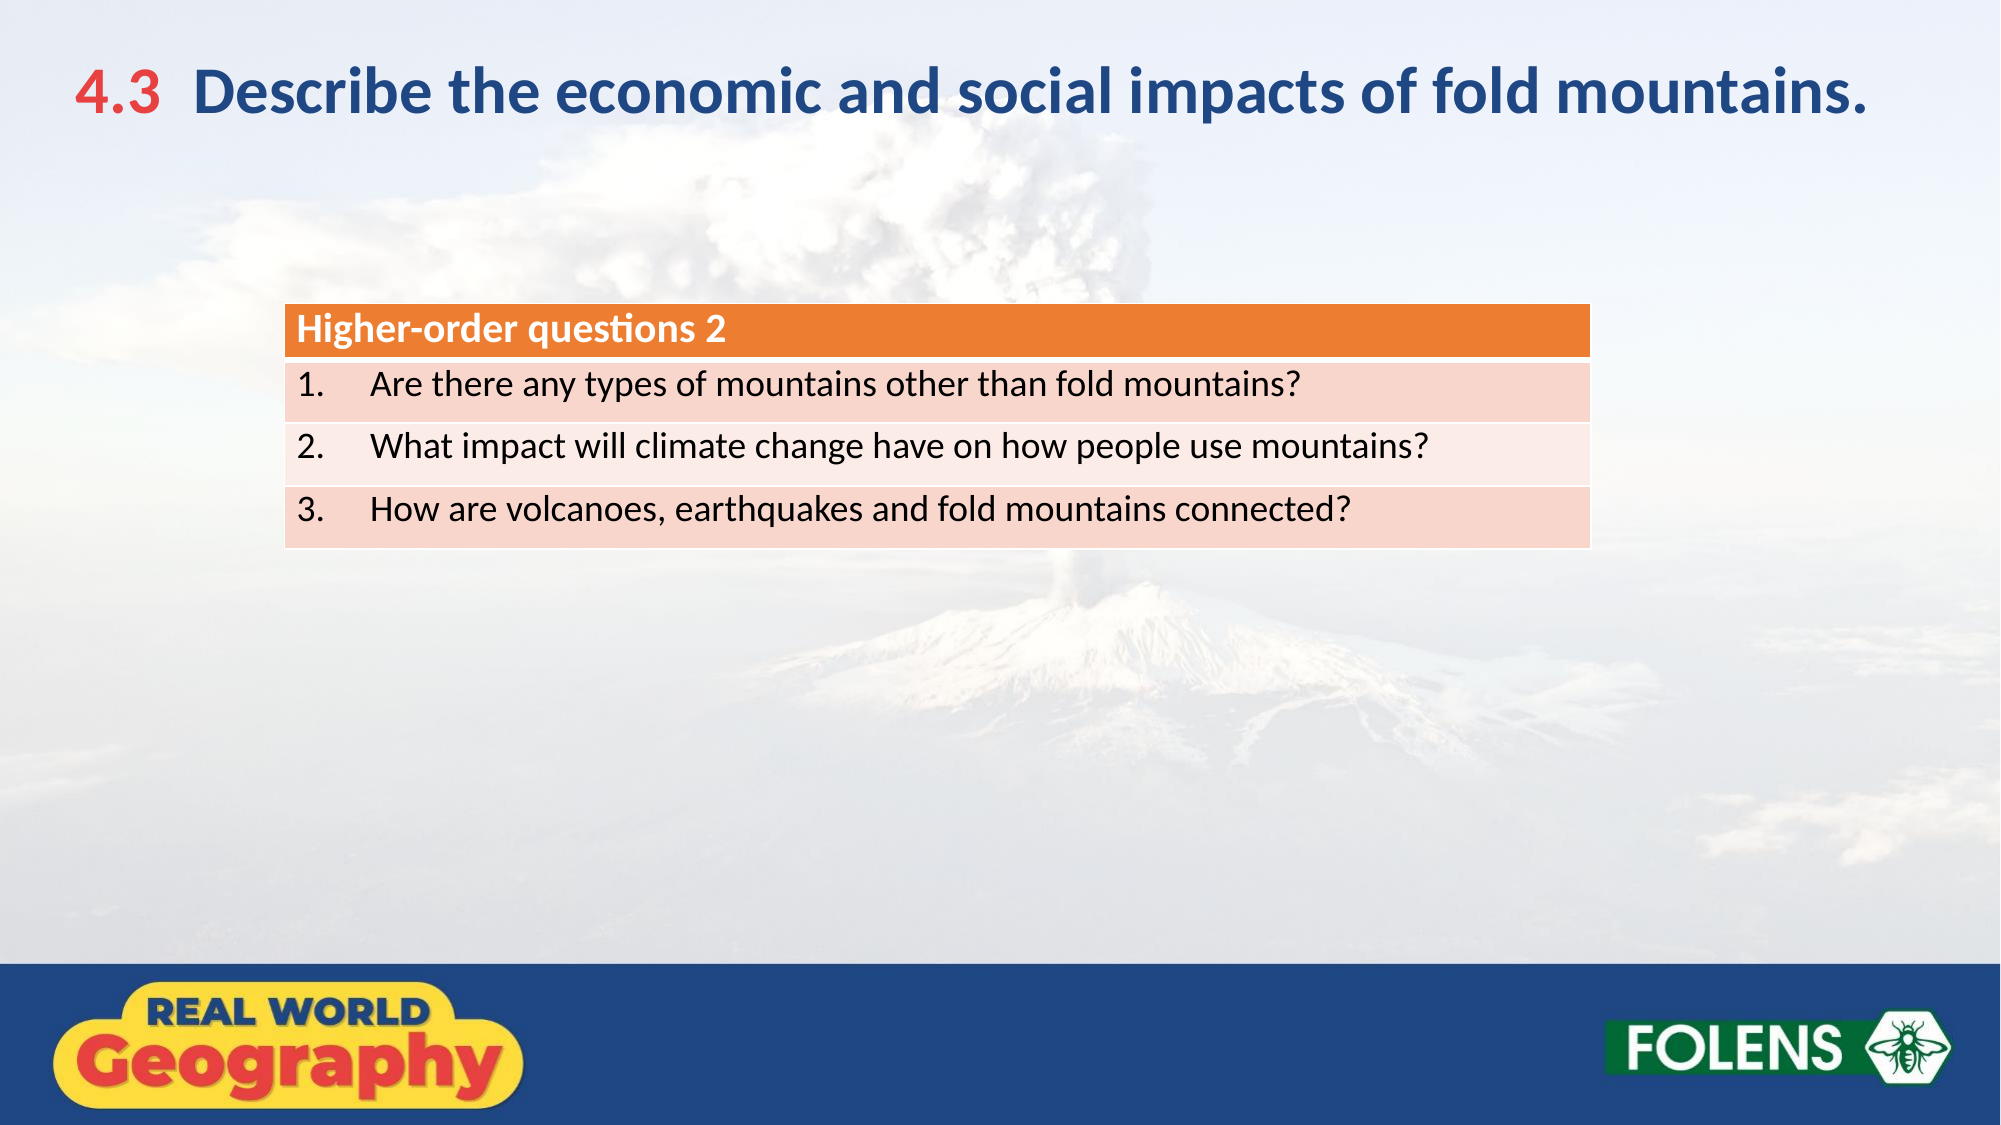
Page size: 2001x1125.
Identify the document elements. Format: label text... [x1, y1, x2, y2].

table_cell 1. Are there any types of mountains other than fold mountains? [285, 363, 1590, 422]
table_cell 2. What impact will climate change have on how people use mountains? [285, 424, 1590, 485]
picture [0, 0, 2001, 1125]
table_cell 3. How are volcanoes, earthquakes and fold mountains connected? [285, 487, 1590, 548]
table_header Higher-order questions 2 [285, 304, 1590, 357]
text_box 4.3 Describe the economic and social impacts of fold mountains. [60, 48, 1923, 151]
